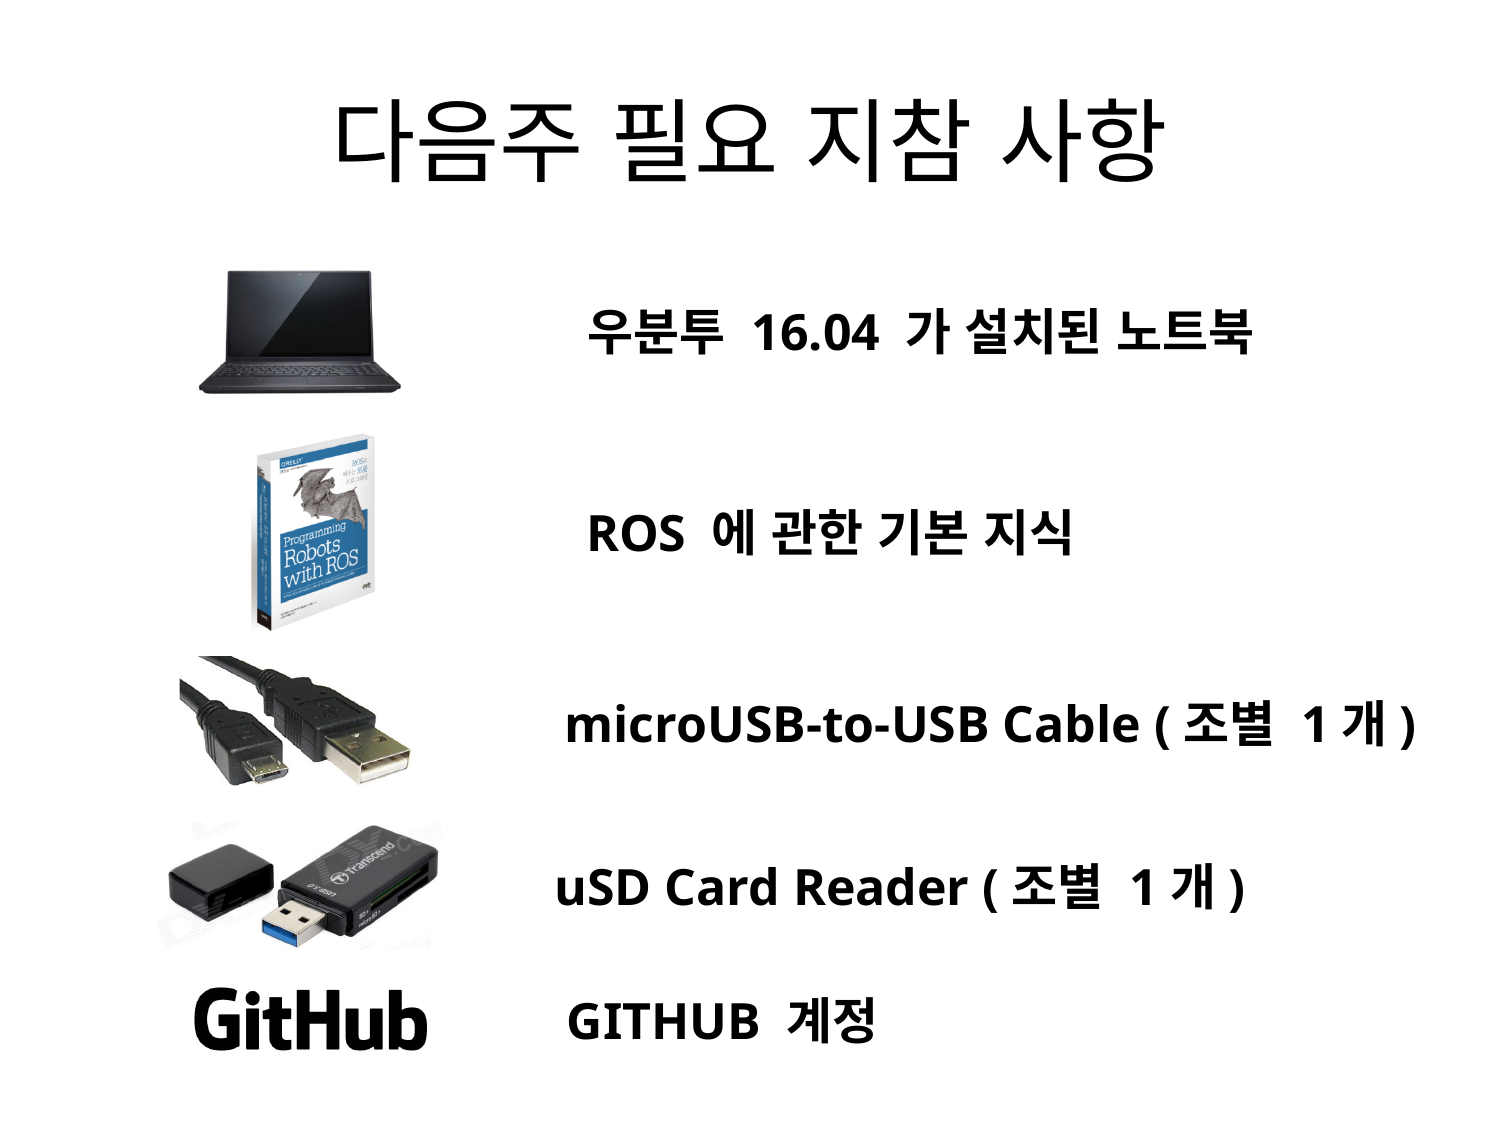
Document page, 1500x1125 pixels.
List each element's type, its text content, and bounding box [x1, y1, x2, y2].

text_box uSD Card Reader (조별 1개) [539, 848, 1261, 923]
picture [156, 822, 449, 951]
text_box 우분투 16.04 가 설치된 노트북 [573, 292, 1270, 368]
picture [194, 264, 406, 397]
text_box microUSB-to-USB Cable (조별 1개) [550, 685, 1432, 760]
text_box GITHUB 계정 [552, 982, 893, 1057]
picture [179, 656, 426, 790]
picture [190, 981, 432, 1058]
picture [251, 429, 377, 635]
text_box ROS 에 관한 기본 지식 [571, 494, 1091, 569]
title 다음주 필요 지참 사항 [75, 45, 1425, 233]
